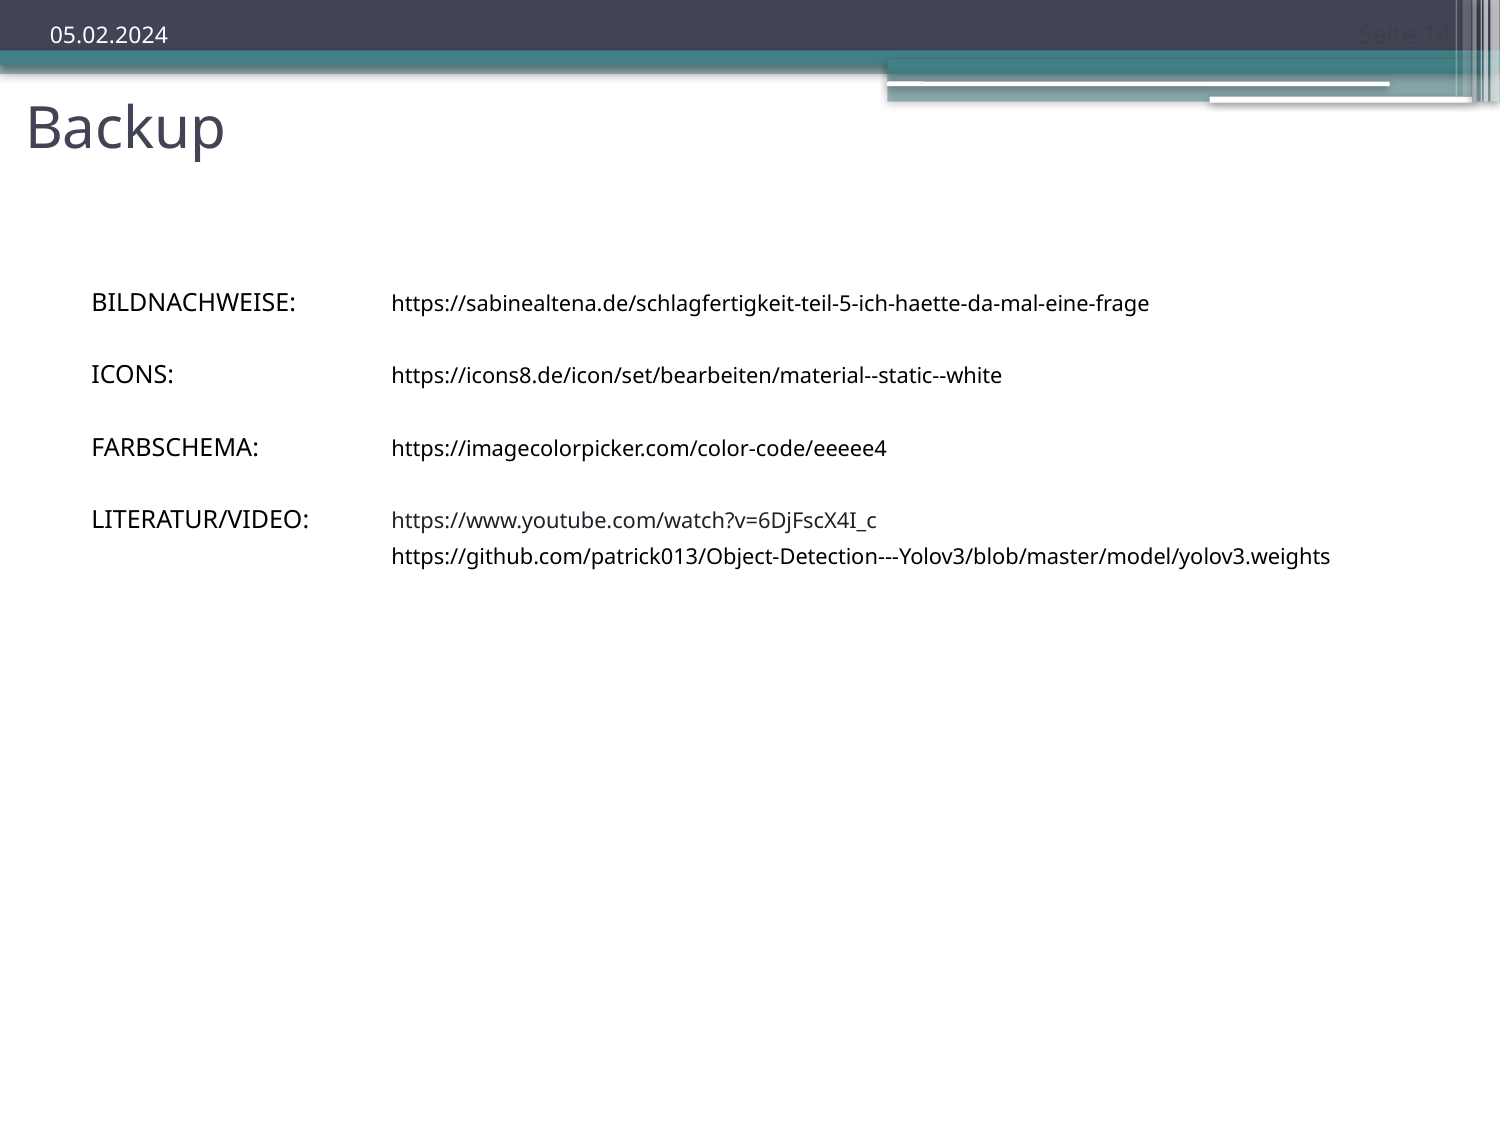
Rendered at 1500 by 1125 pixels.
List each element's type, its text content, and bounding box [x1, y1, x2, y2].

slide_number Seite 14 [1163, 0, 1466, 61]
text_box 05.02.2024 [10, 0, 183, 56]
list BILDNACHWEISE: https://sabinealtena.de/schlagfertigkeit-teil-5-ich-haette-da-mal-eine-frage ICONS: https://icons8.de/icon/set/bearbeiten/material--static--white FARBSCHEMA: https://imagecolorpicker.com/color-code/eeeee4 LITERATUR/VIDEO: https://www.youtube.com/watch?v=6DjFscX4I_c https://github.com/patrick013/Object-Detection---Yolov3/blob/master/model/yolov3.weights [76, 278, 1471, 1024]
text_box Backup [10, 78, 1361, 173]
